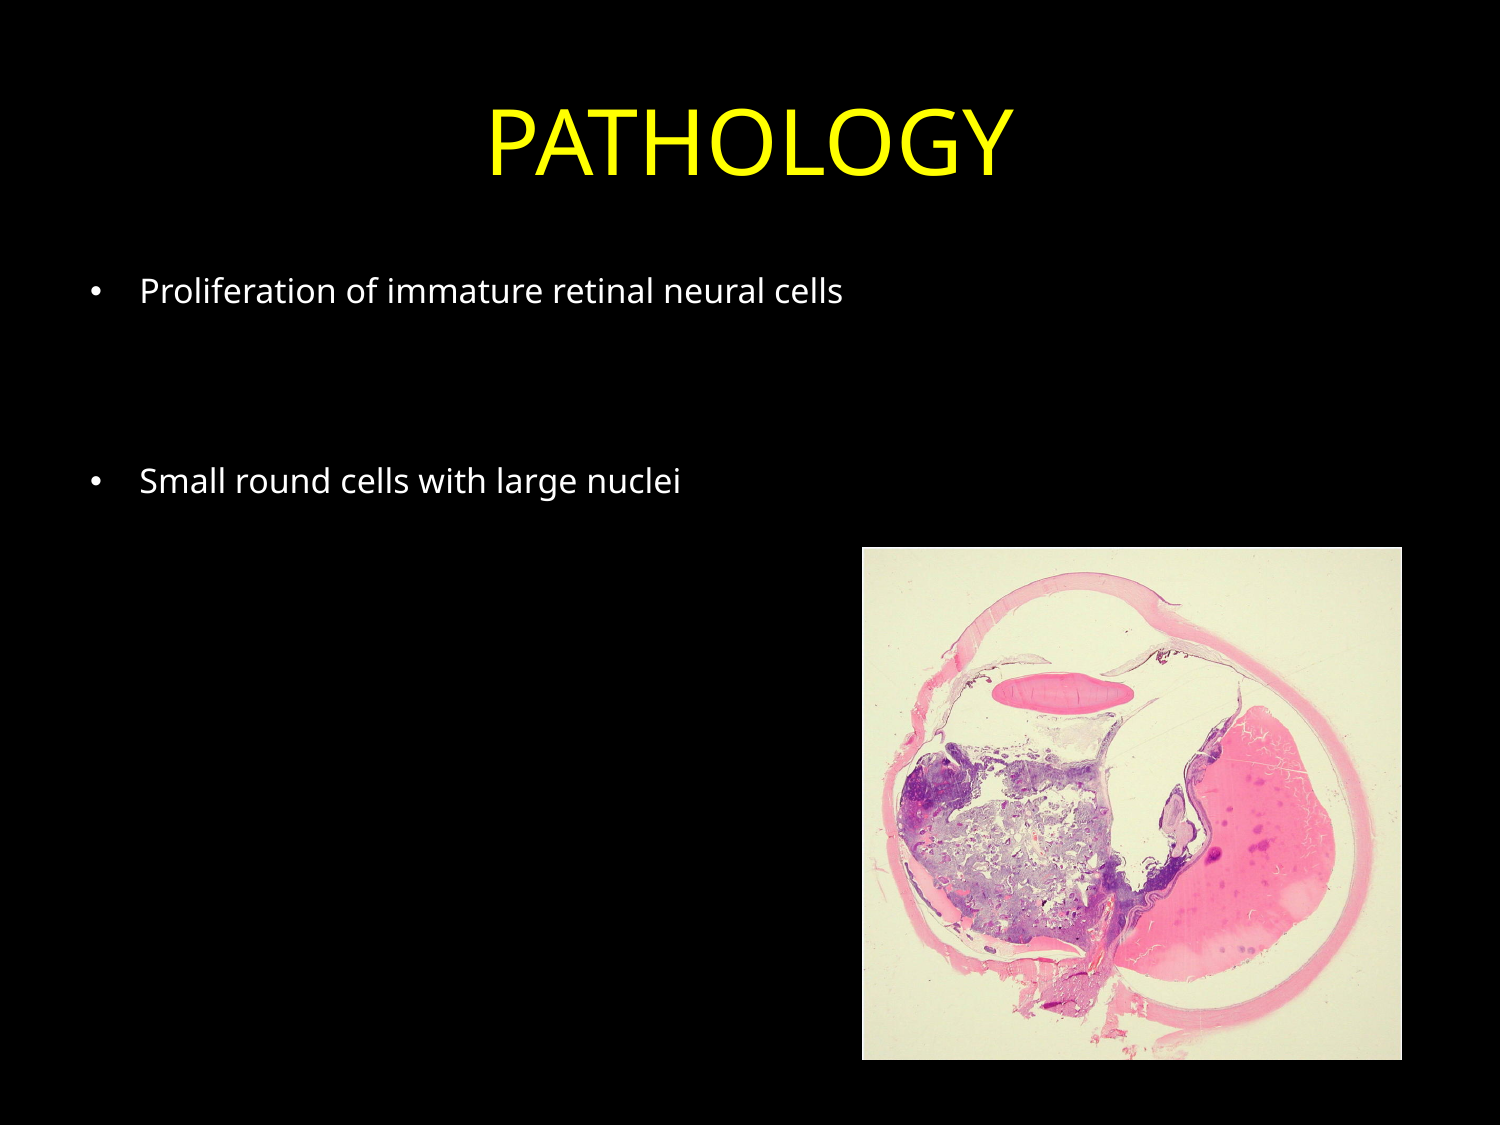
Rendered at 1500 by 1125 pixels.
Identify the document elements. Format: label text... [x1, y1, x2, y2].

title PATHOLOGY [75, 45, 1425, 233]
list Proliferation of immature retinal neural cells Small round cells with large nuclei [75, 262, 1425, 509]
picture [861, 547, 1403, 1060]
